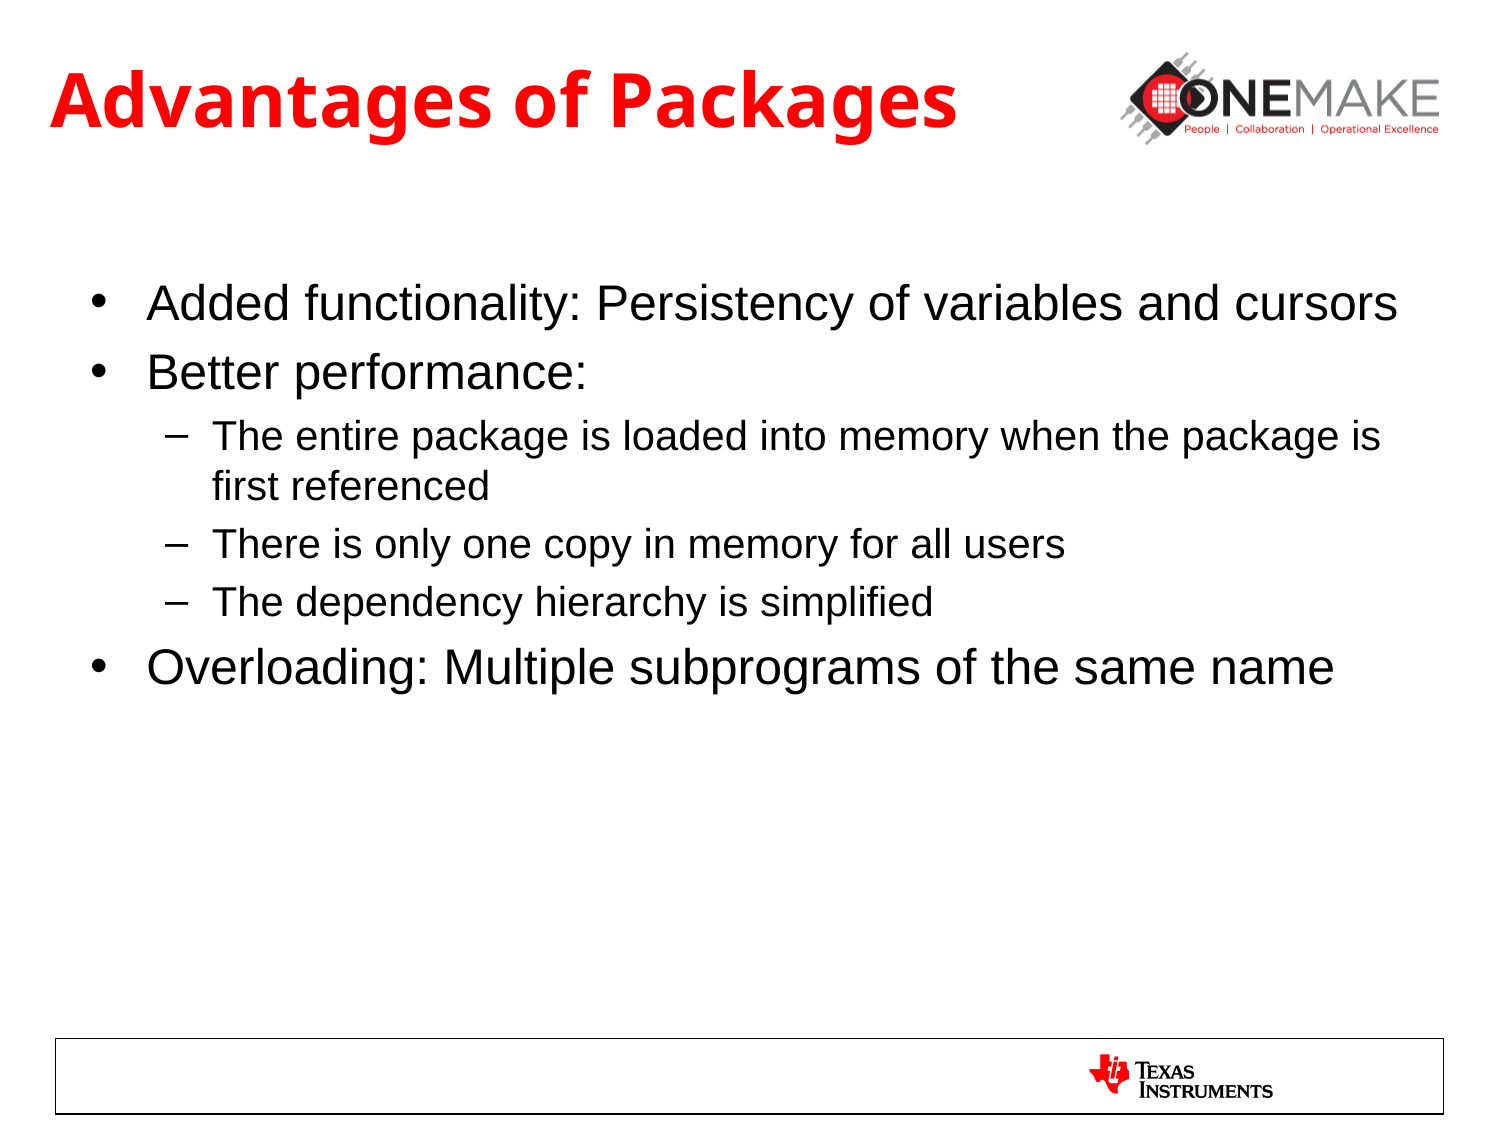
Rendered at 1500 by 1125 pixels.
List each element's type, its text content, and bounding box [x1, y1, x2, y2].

list Added functionality: Persistency of variables and cursors Better performance: The entire package is loaded into memory when the package is first referenced There is only one copy in memory for all users The dependency hierarchy is simplified Overloading: Multiple subprograms of the same name [75, 262, 1423, 980]
title Advantages of Packages [35, 45, 1102, 233]
picture [1087, 1052, 1274, 1099]
picture [1120, 52, 1439, 145]
